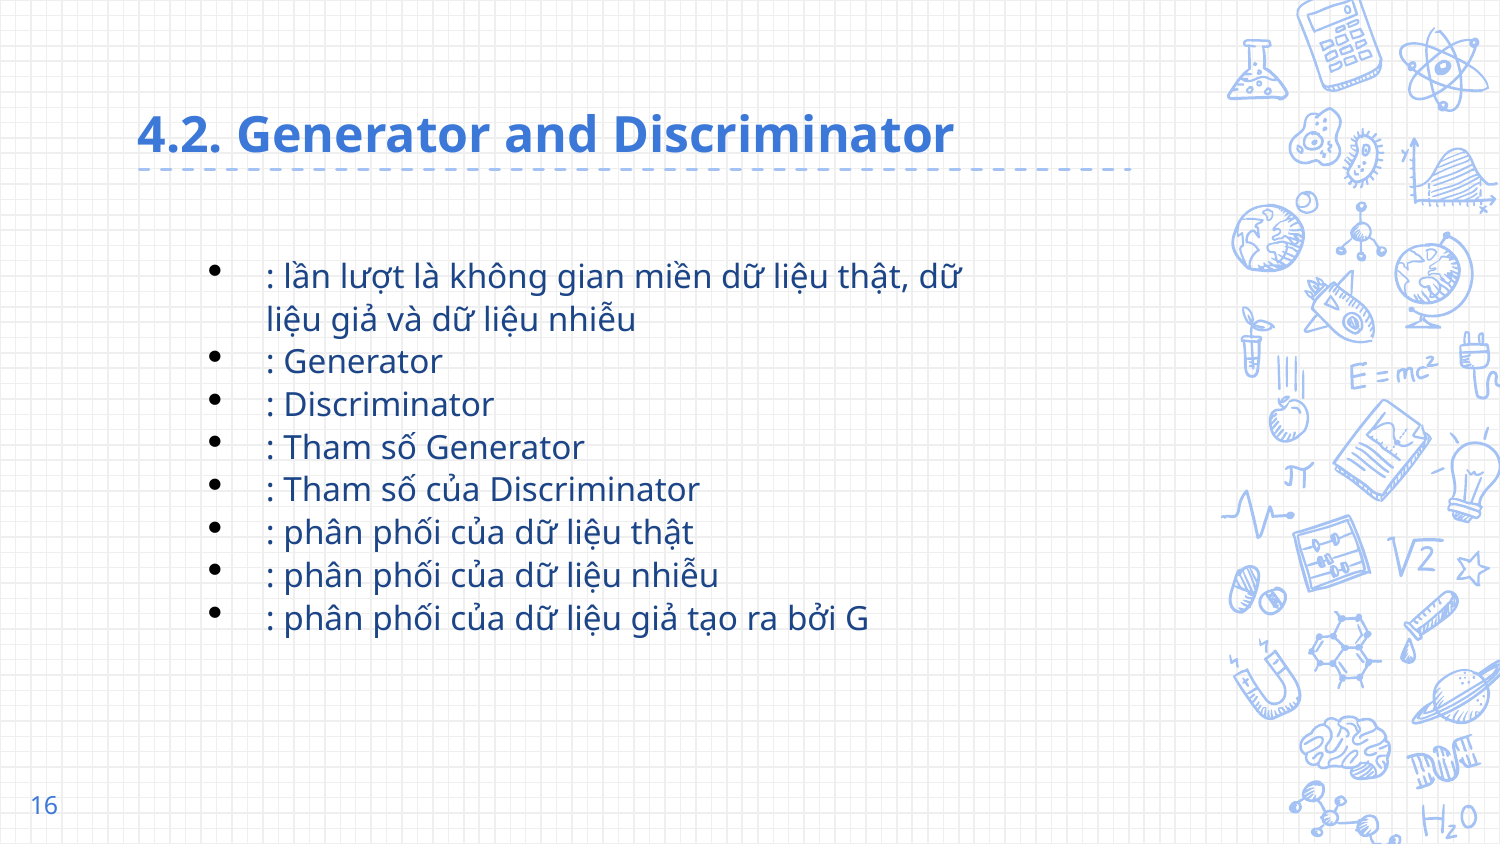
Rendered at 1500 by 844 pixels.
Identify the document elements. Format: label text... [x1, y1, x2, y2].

slide_number 16 [14, 774, 105, 840]
title 4.2. Generator and Discriminator [122, 36, 1254, 178]
